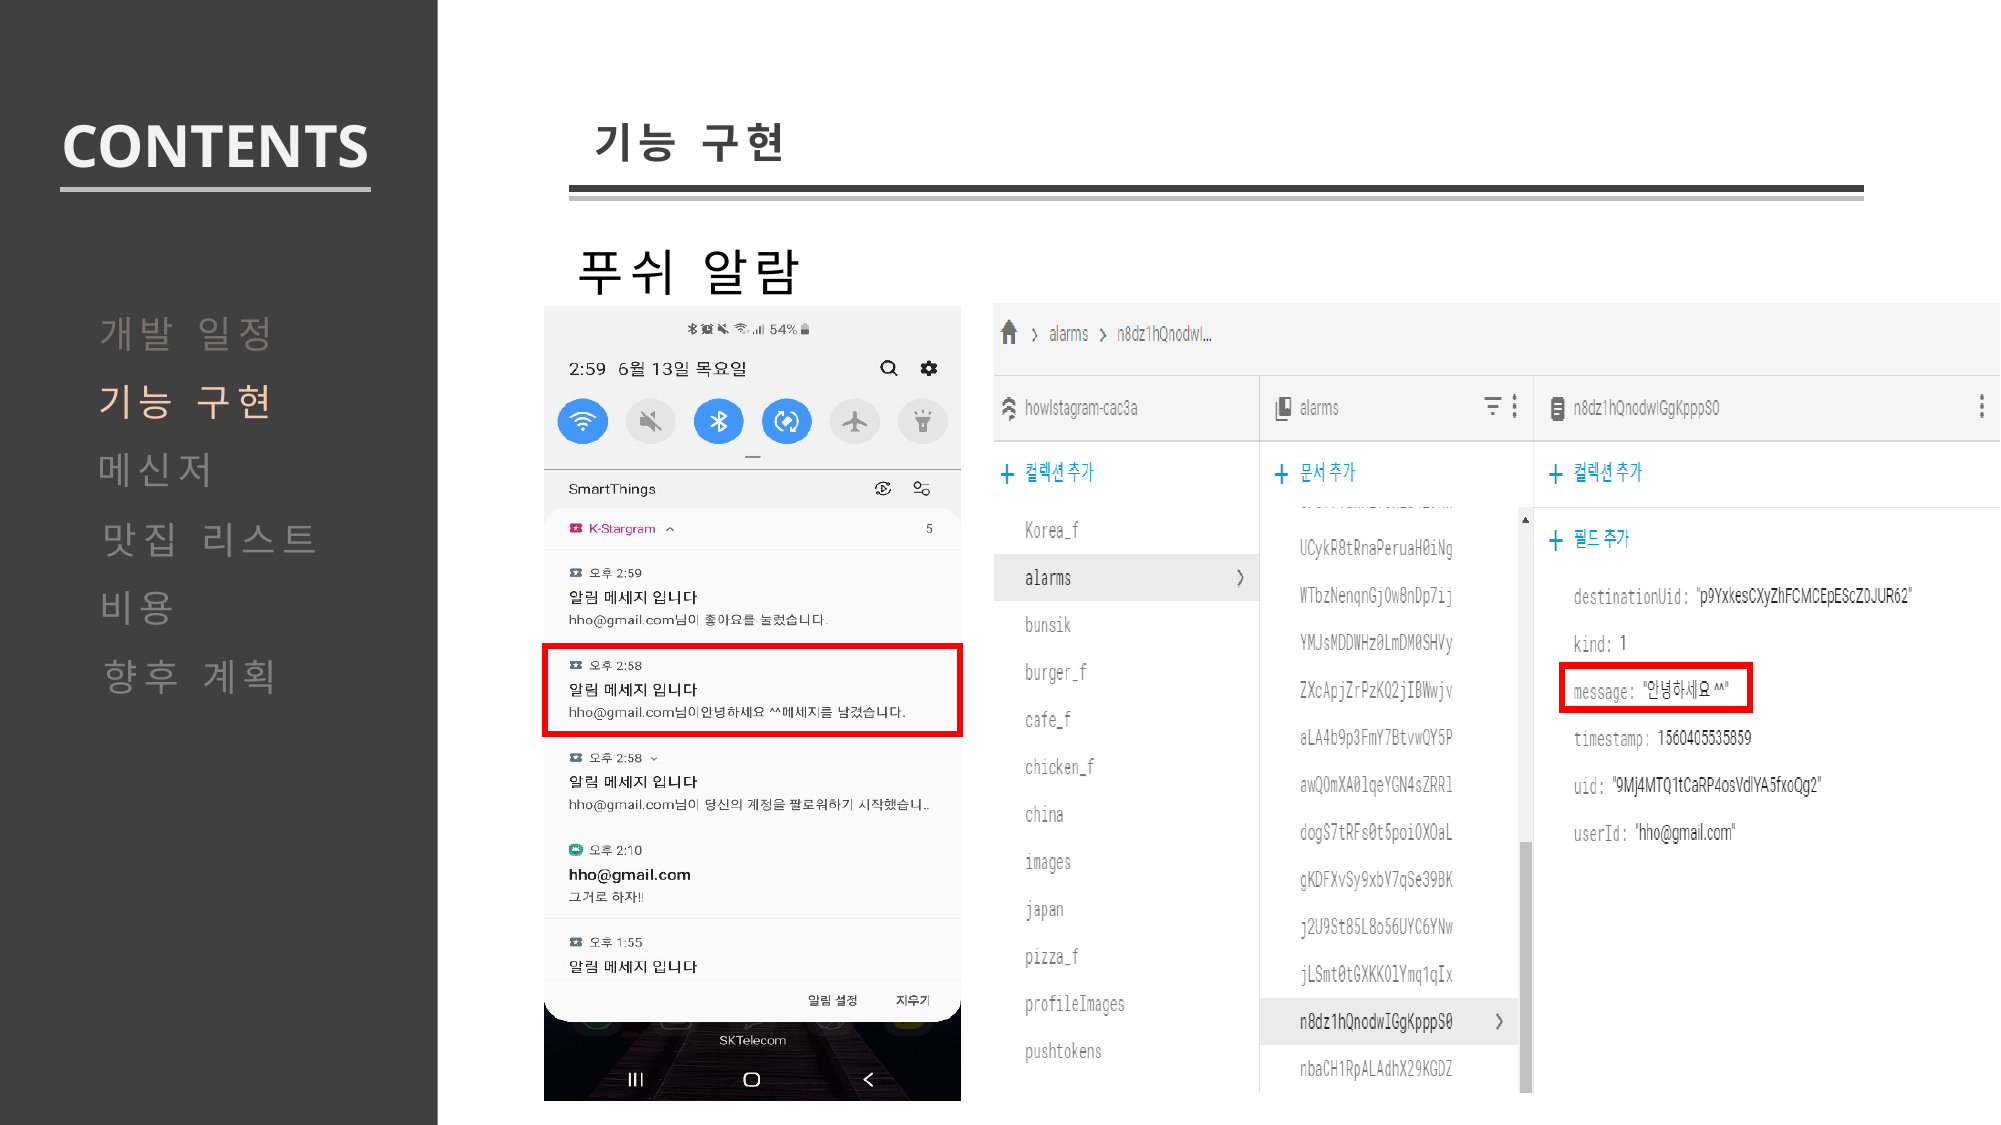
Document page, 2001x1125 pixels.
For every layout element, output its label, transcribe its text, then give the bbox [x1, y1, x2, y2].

text_box [0, 0, 439, 1125]
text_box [24, 105, 407, 704]
picture [993, 303, 2000, 1093]
text_box 푸쉬 알람 [563, 204, 816, 306]
text_box 기능 구현 [579, 109, 800, 175]
picture [544, 306, 961, 1101]
